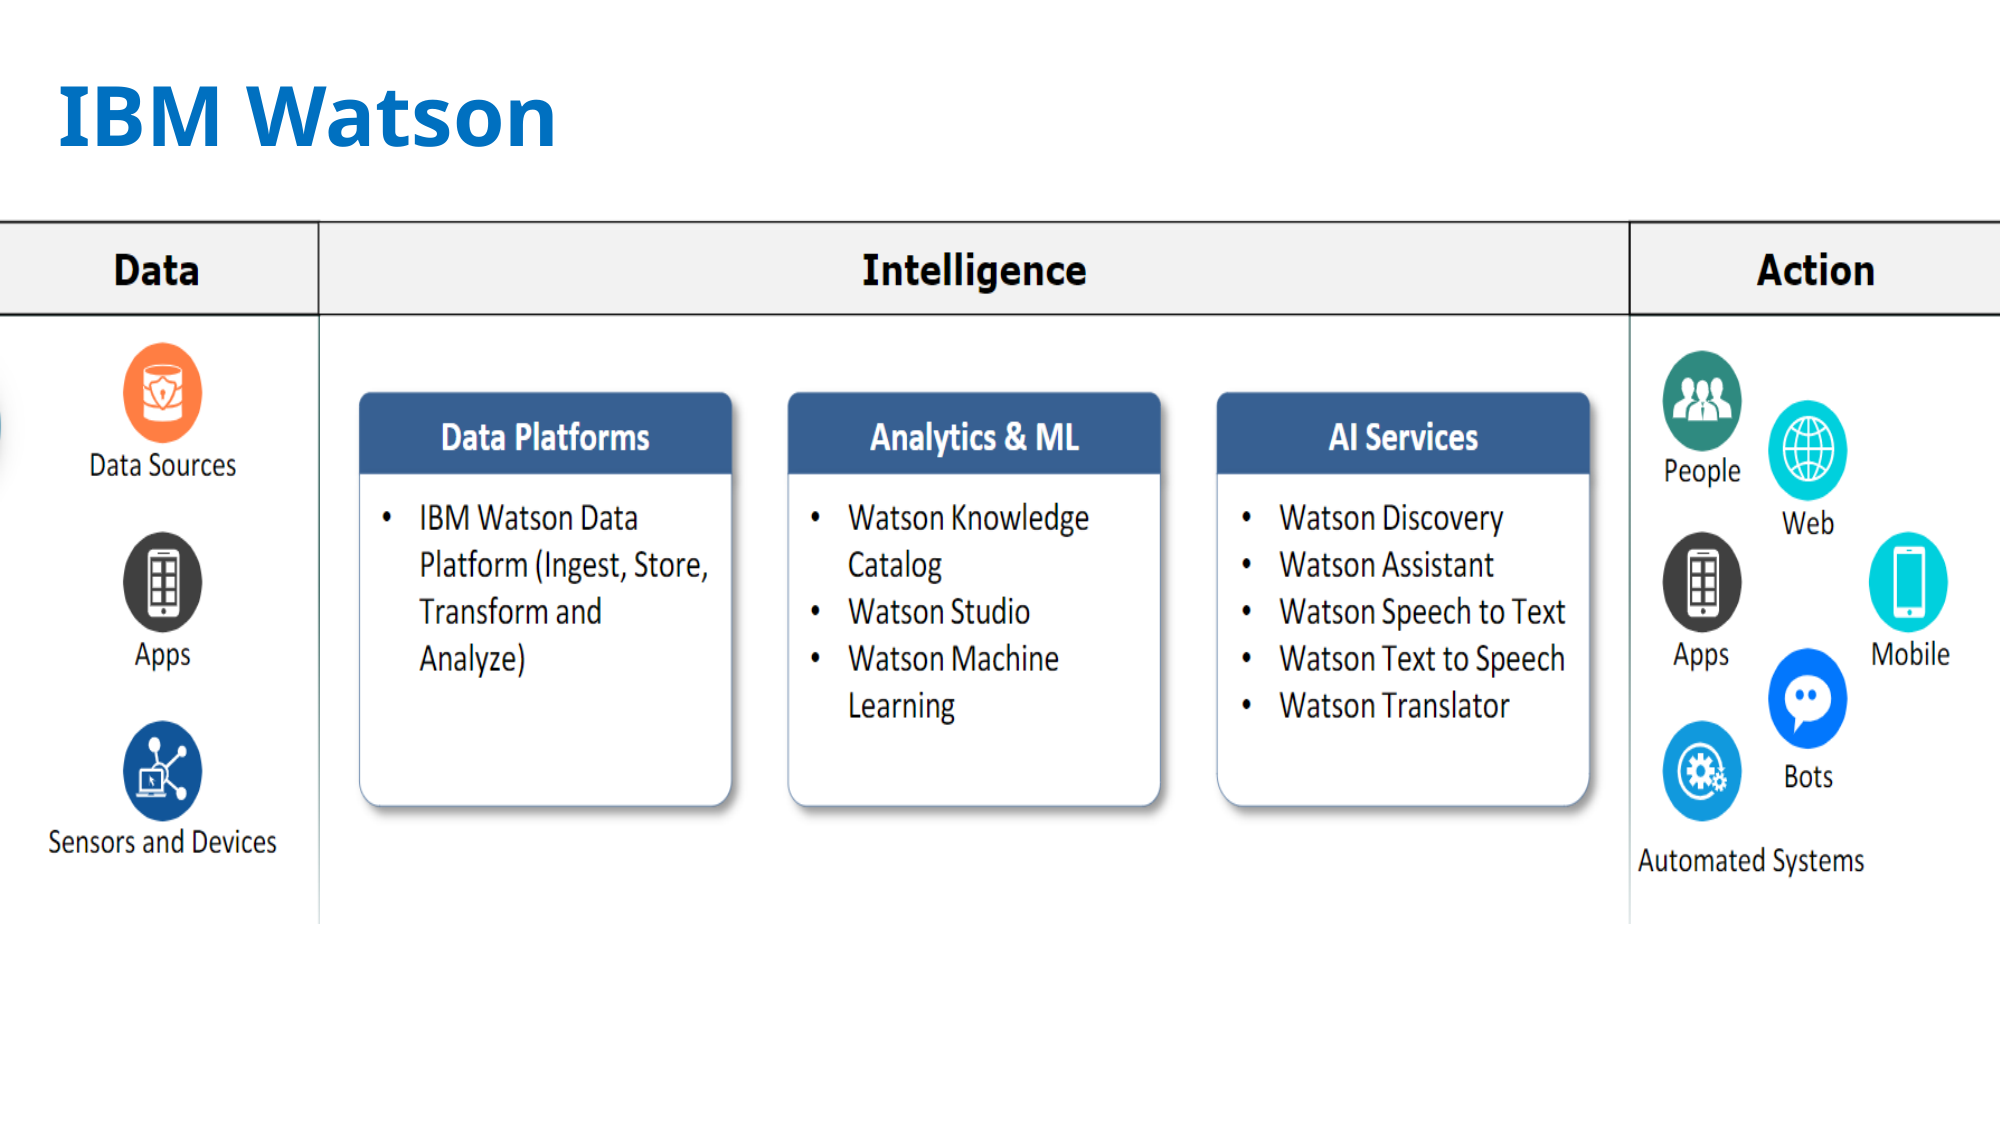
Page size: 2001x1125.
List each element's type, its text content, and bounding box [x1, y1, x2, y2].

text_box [0, 200, 2000, 924]
text_box IBM Watson [43, 55, 575, 171]
